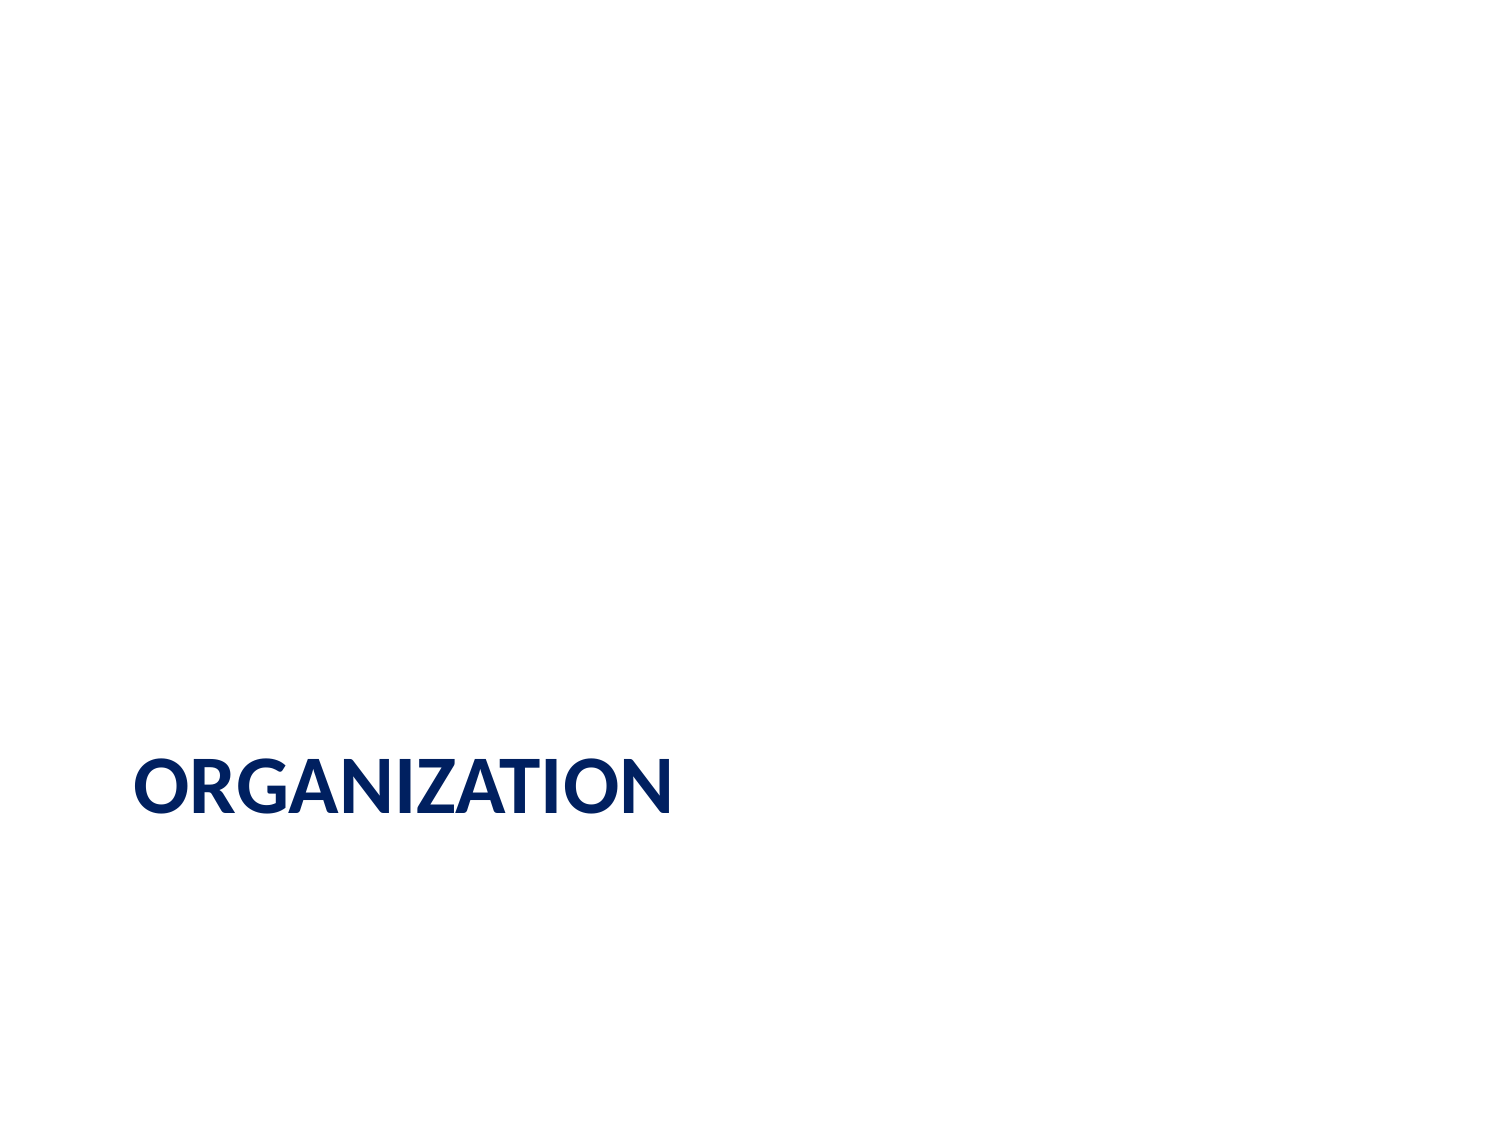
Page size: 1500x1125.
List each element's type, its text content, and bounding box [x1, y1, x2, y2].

title organization [118, 722, 1394, 947]
